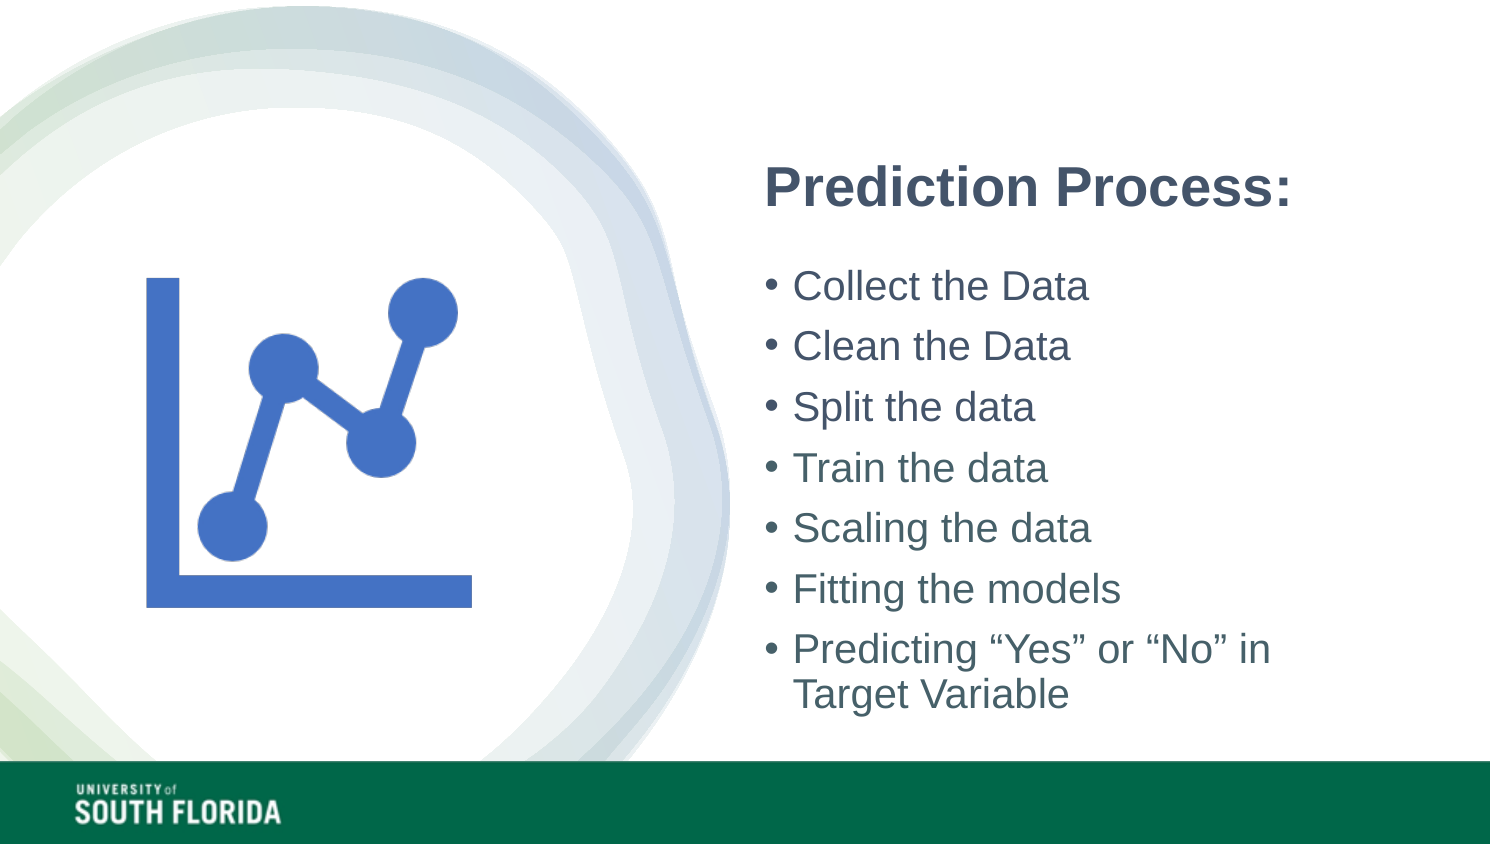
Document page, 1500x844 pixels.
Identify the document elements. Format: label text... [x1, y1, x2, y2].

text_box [0, 6, 730, 761]
list Collect the Data Clean the Data Split the data Train the data Scaling the data Fitting the models Predicting “Yes” or “No” in Target Variable [749, 220, 1362, 696]
picture [0, 761, 1490, 844]
title Prediction Process: [749, 98, 1363, 278]
text_box [0, 0, 1500, 844]
